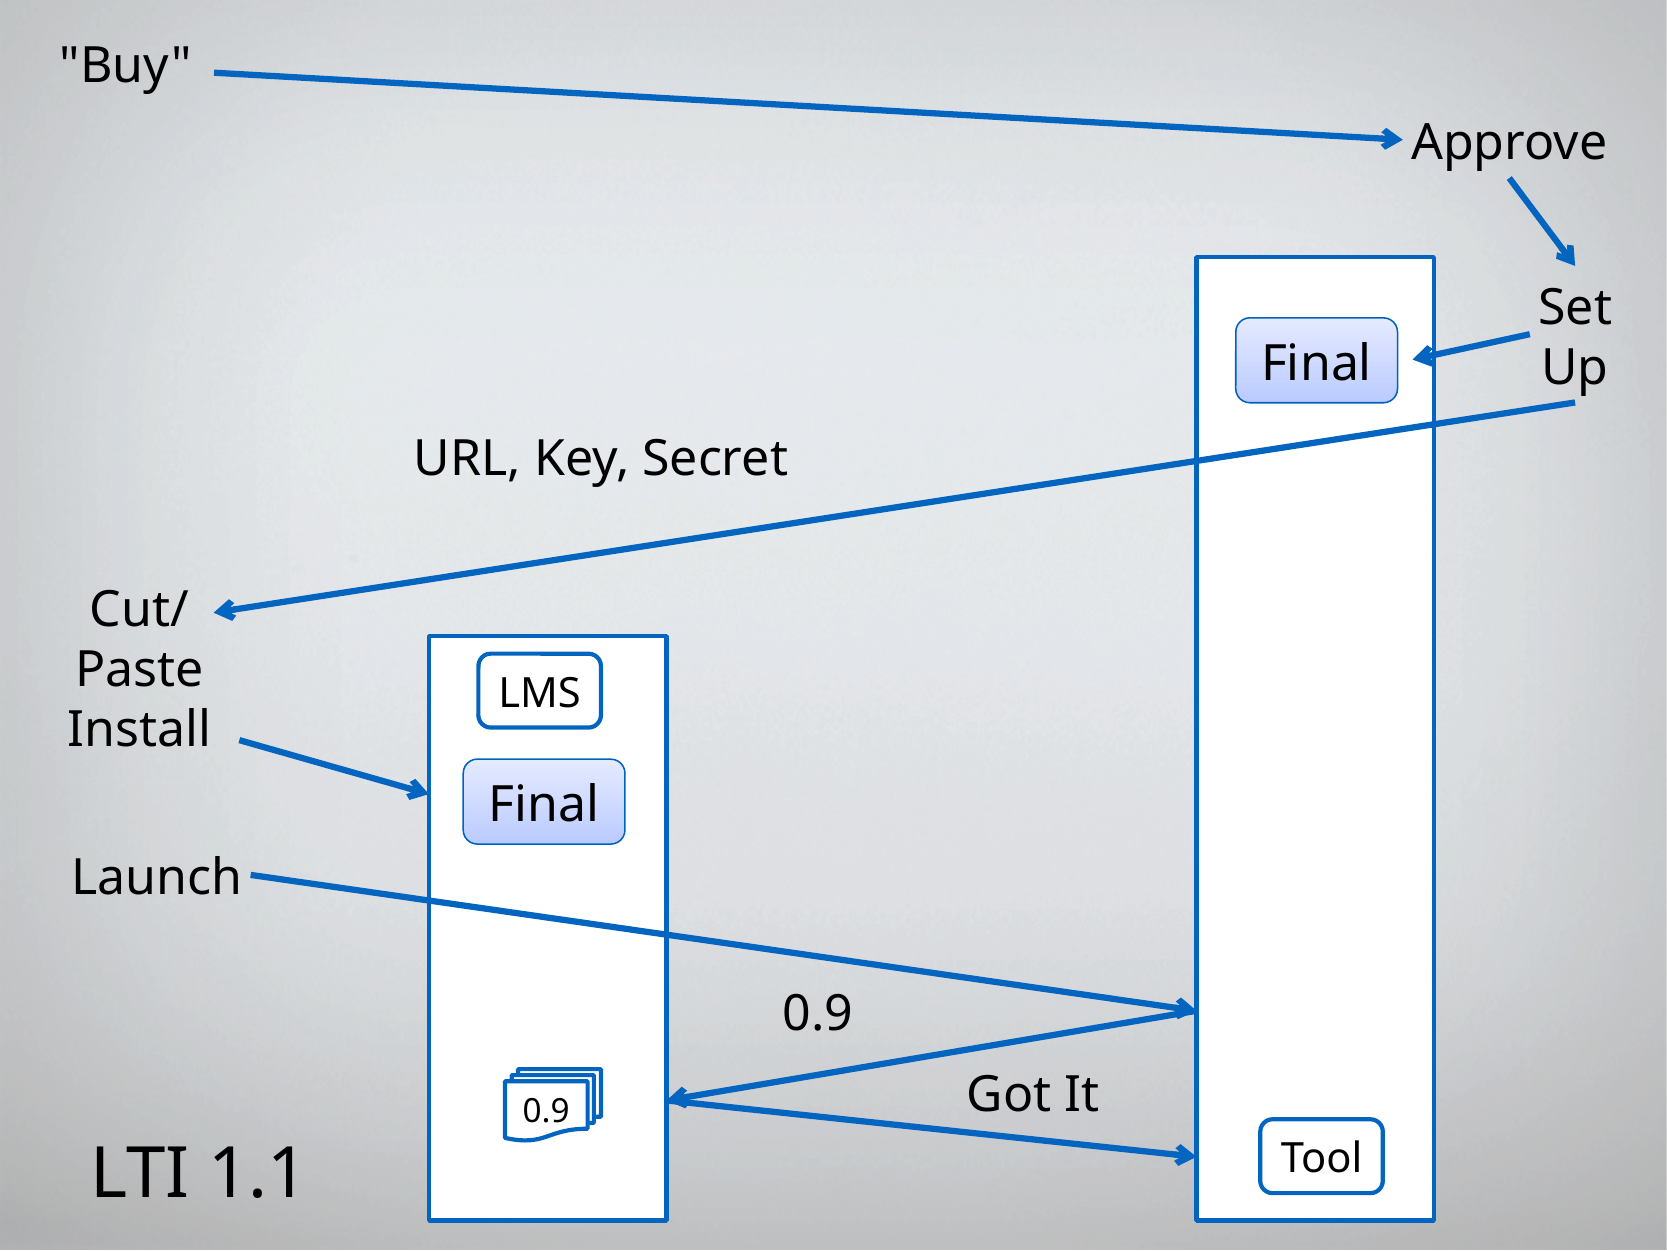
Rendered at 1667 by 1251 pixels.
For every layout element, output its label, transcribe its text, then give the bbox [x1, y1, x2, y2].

text_box Set Up [1529, 265, 1621, 403]
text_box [1412, 333, 1530, 360]
text_box Launch [62, 836, 251, 914]
text_box LTI 1.1 [82, 1118, 317, 1220]
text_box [666, 1100, 1197, 1158]
text_box Final [1234, 317, 1399, 402]
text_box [666, 1010, 1197, 1100]
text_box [213, 72, 1405, 140]
text_box Cut/ Paste Install [58, 568, 220, 765]
text_box 0.9 [504, 1069, 602, 1141]
text_box [1196, 613, 1435, 1221]
text_box [428, 636, 667, 874]
text_box Approve [1402, 101, 1616, 179]
text_box Tool [1260, 1119, 1383, 1194]
text_box LMS [478, 653, 601, 728]
text_box [1196, 257, 1435, 402]
text_box Final [462, 758, 626, 845]
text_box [239, 739, 430, 795]
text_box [213, 402, 1576, 613]
text_box [428, 1012, 667, 1221]
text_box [248, 874, 1197, 1012]
picture [0, 0, 1667, 1250]
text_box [1508, 178, 1576, 266]
text_box "Buy" [51, 24, 201, 101]
